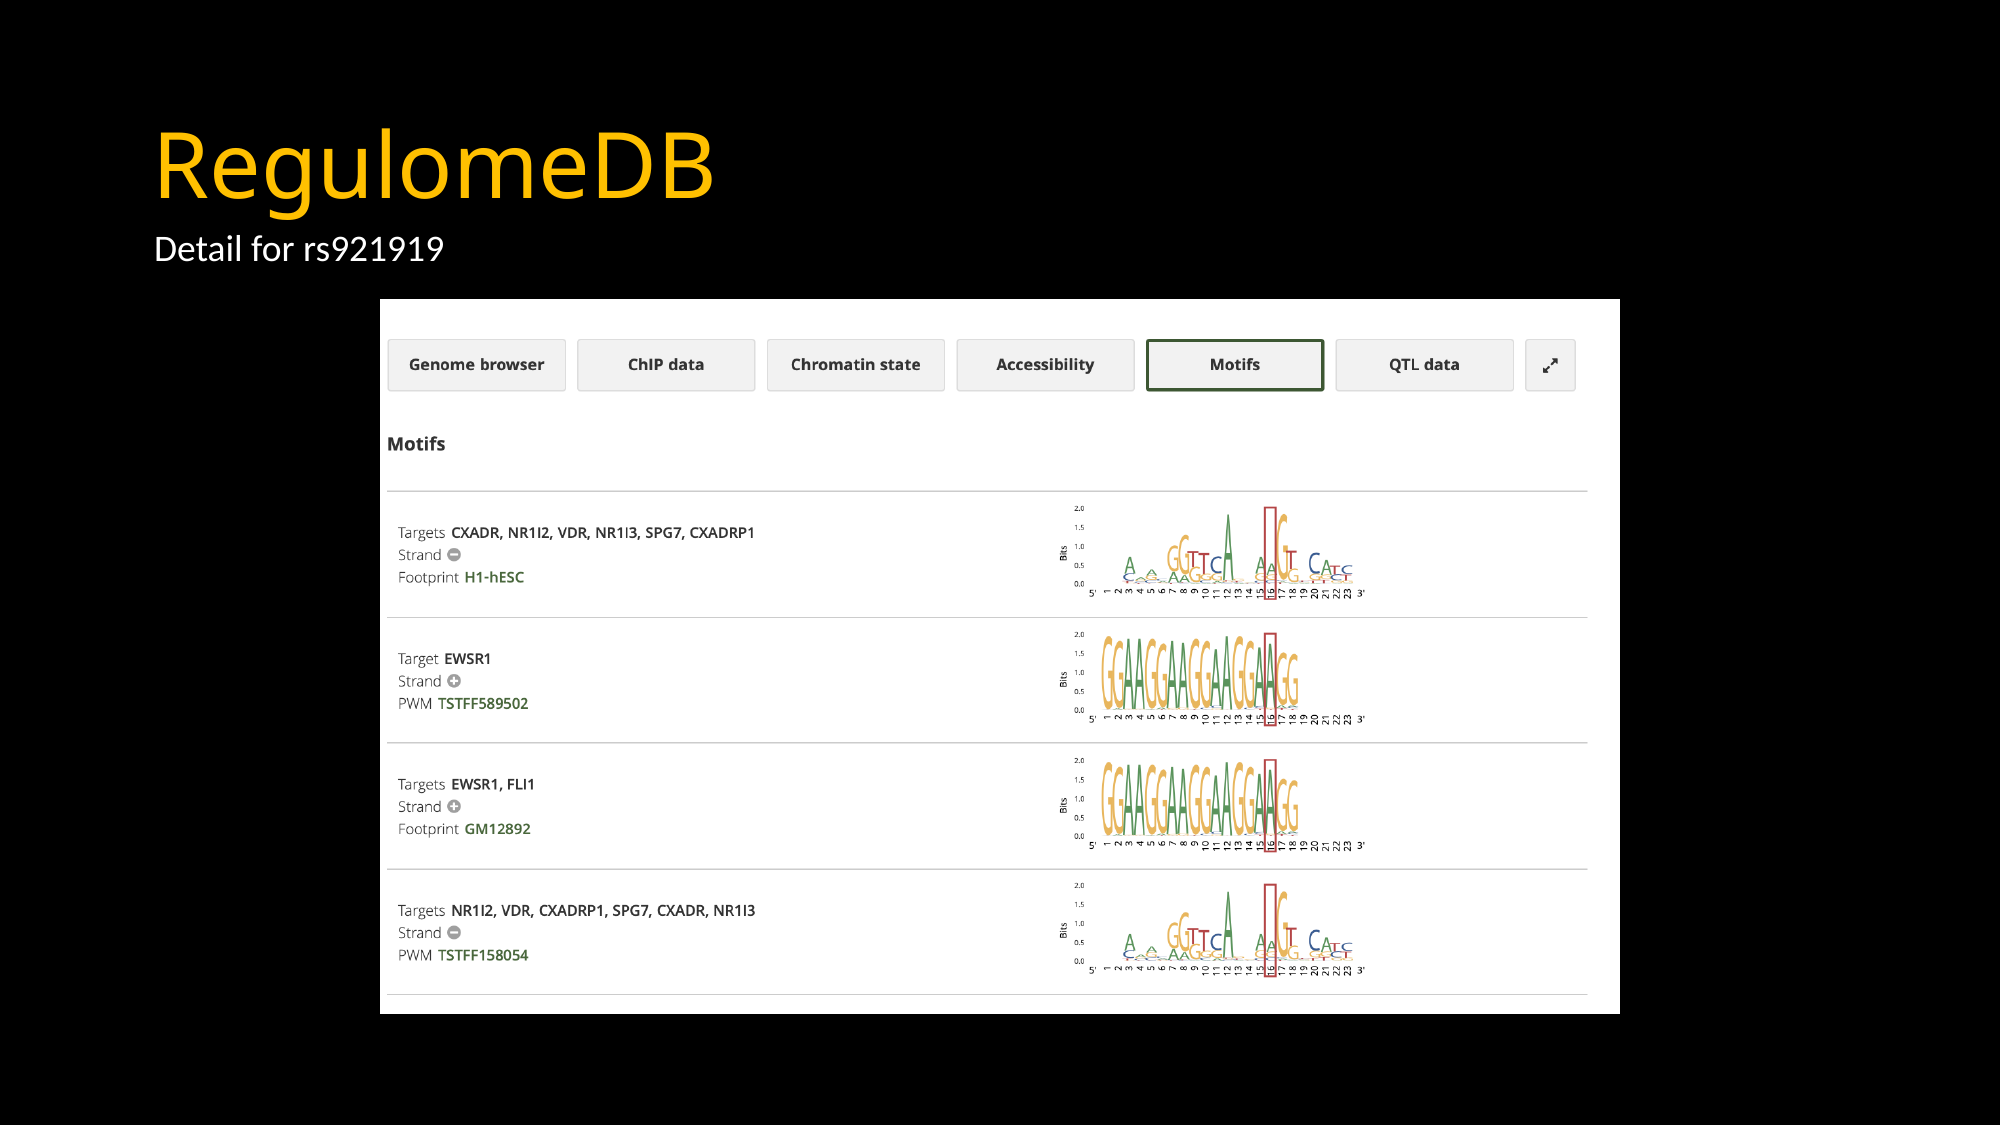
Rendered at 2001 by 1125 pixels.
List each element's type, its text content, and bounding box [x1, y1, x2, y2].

title RegulomeDB [137, 59, 1863, 278]
text_box Detail for rs921919 [139, 216, 460, 277]
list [379, 299, 1620, 1014]
